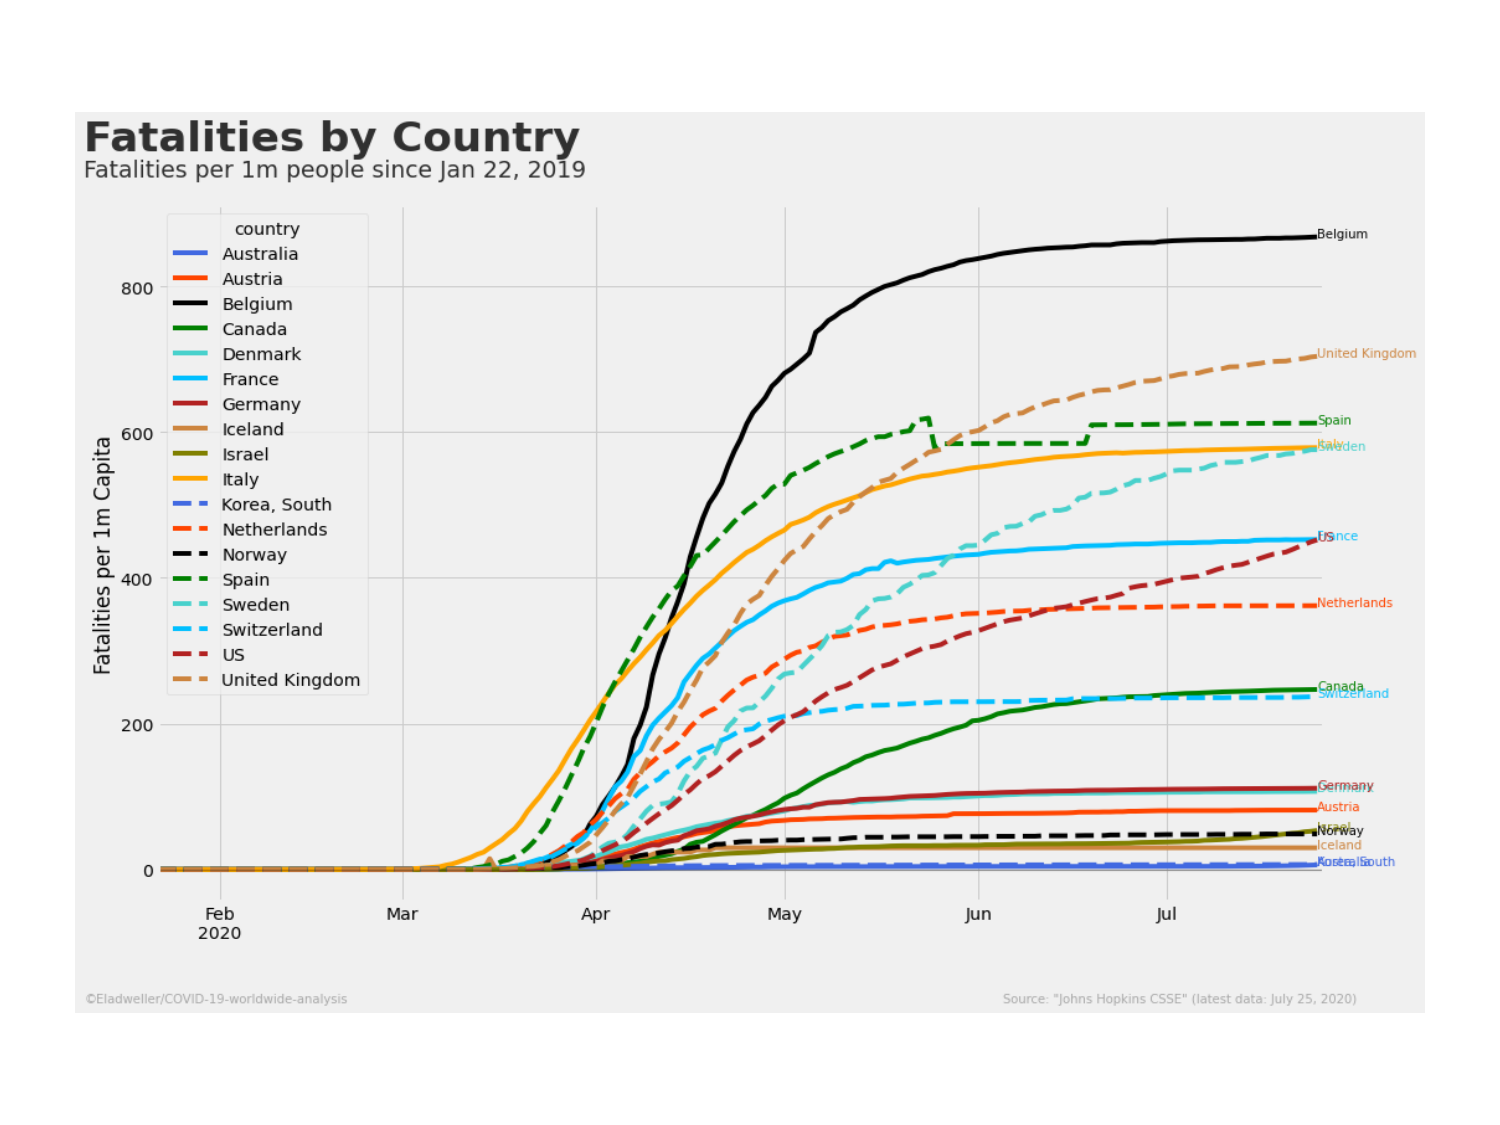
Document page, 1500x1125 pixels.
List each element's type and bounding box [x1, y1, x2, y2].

picture [74, 112, 1426, 1013]
